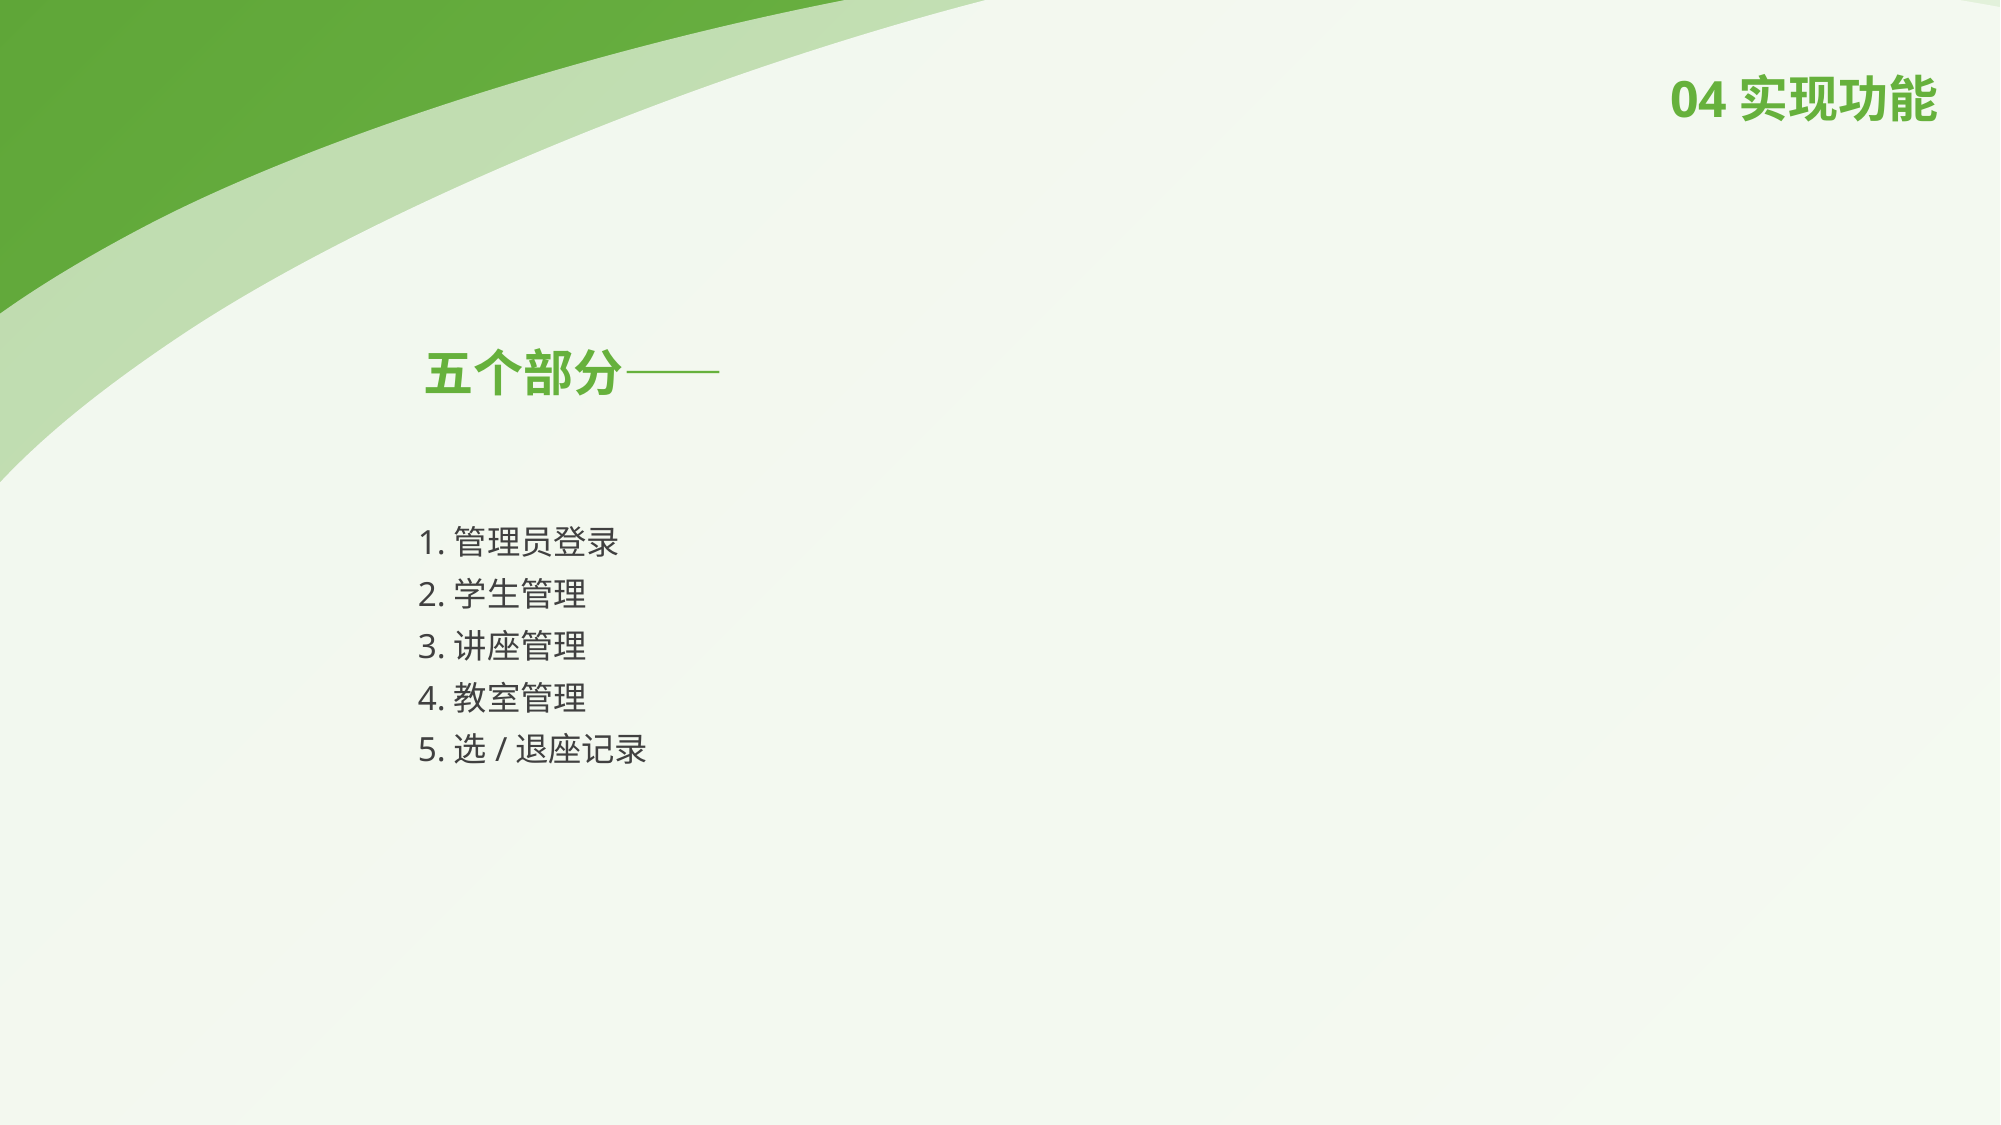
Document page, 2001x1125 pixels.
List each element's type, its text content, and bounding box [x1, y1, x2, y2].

text_box 1.管理员登录 2.学生管理 3.讲座管理 4.教室管理 5.选/退座记录 [403, 501, 1208, 776]
text_box 五个部分—— [408, 316, 739, 410]
list 04实现功能 [1083, 41, 1955, 162]
